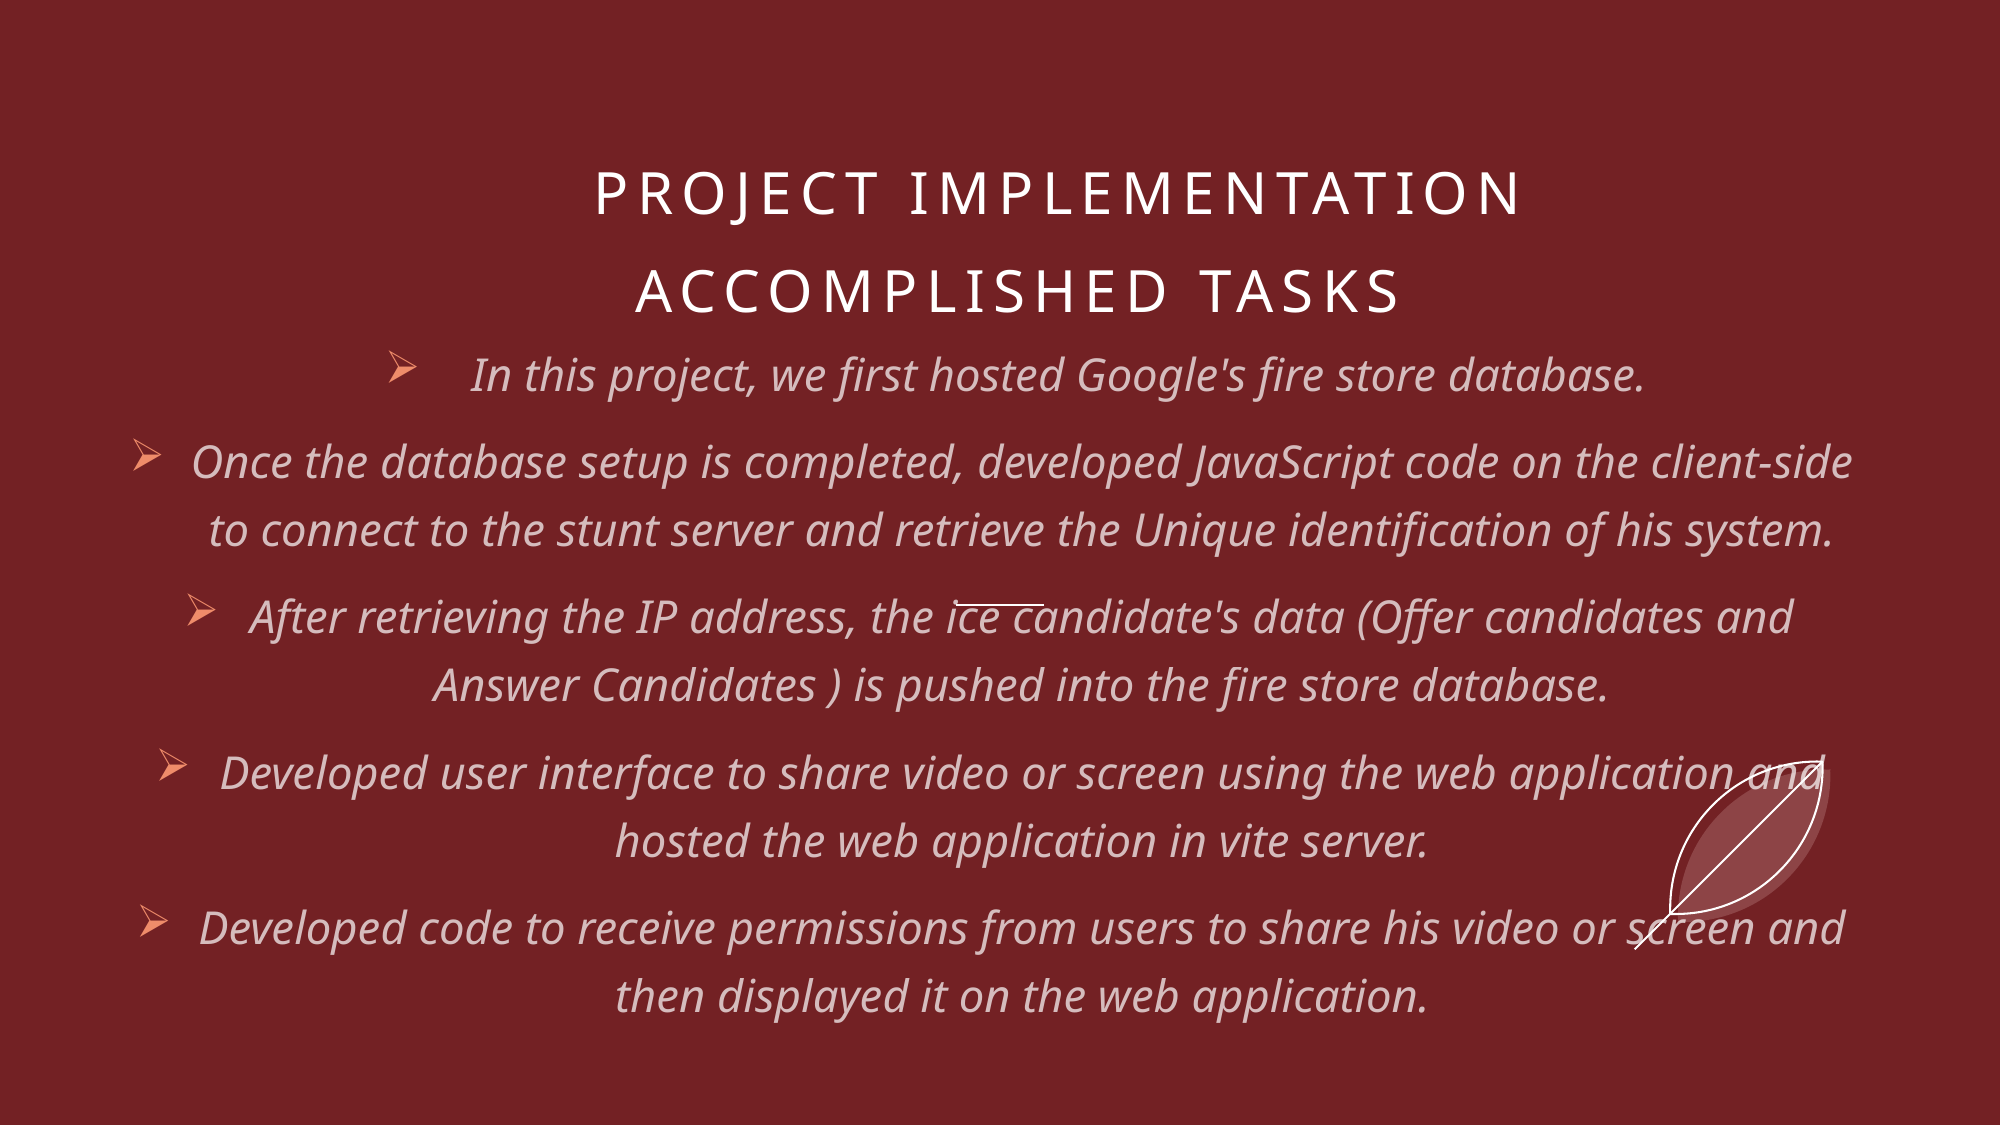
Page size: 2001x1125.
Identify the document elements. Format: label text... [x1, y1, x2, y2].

text_box Accomplished tasks [350, 226, 1685, 325]
subtitle In this project, we first hosted Google's fire store database. Once the database setup is completed, developed JavaScript code on the client-side to connect to the stunt server and retrieve the Unique identification of his system. After retrieving the IP address, the ice candidate's data (Offer candidates and Answer Candidates ) is pushed into the fire store database. Developed user interface to share video or screen using the web application and hosted the web application in vite server. Developed code to receive permissions from users to share his video or screen and then displayed it on the web application. [124, 332, 1866, 1040]
title Project Implementation [500, 127, 1616, 226]
